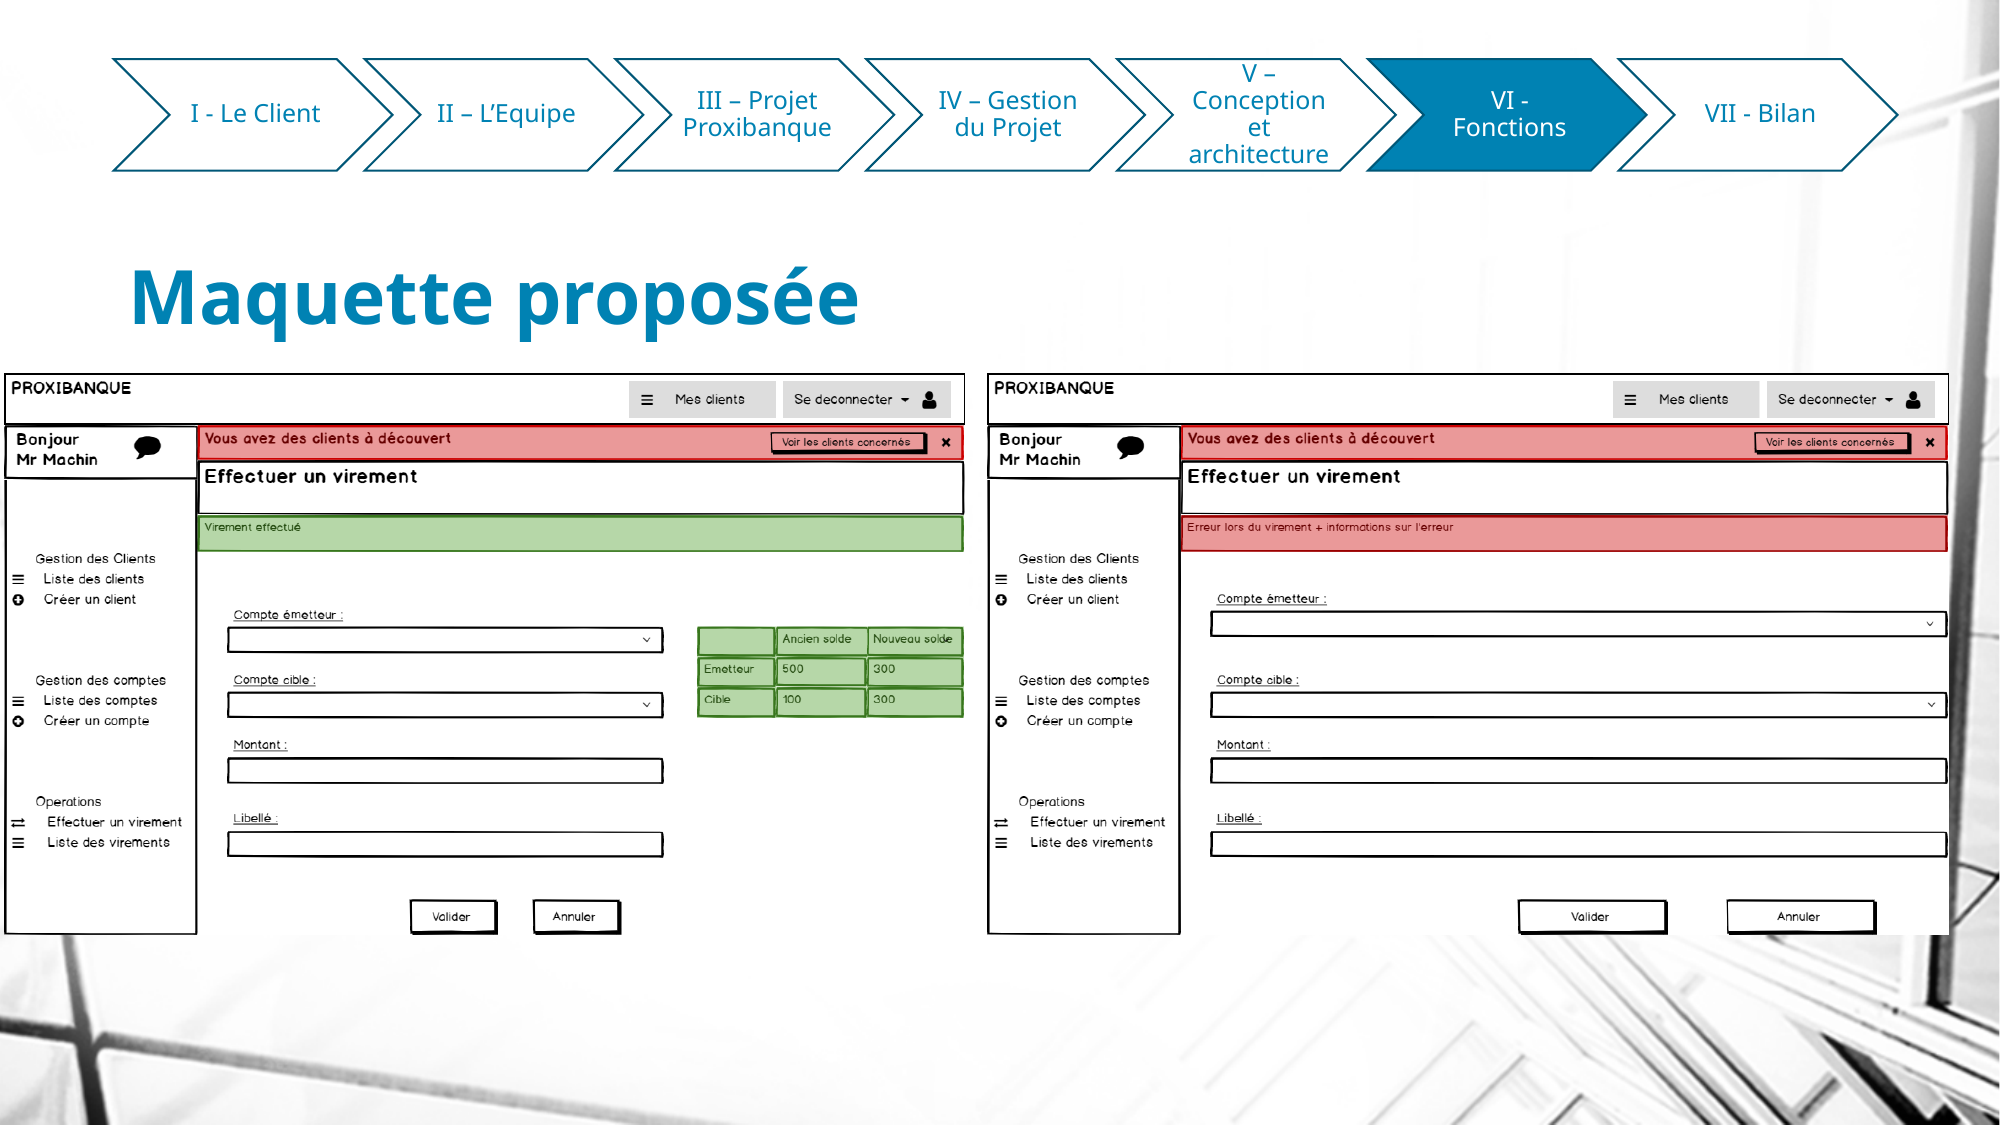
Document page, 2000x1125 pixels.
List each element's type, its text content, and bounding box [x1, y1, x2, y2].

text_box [113, 2, 1898, 227]
picture [0, 0, 2000, 1125]
title Maquette proposée [113, 227, 1539, 348]
